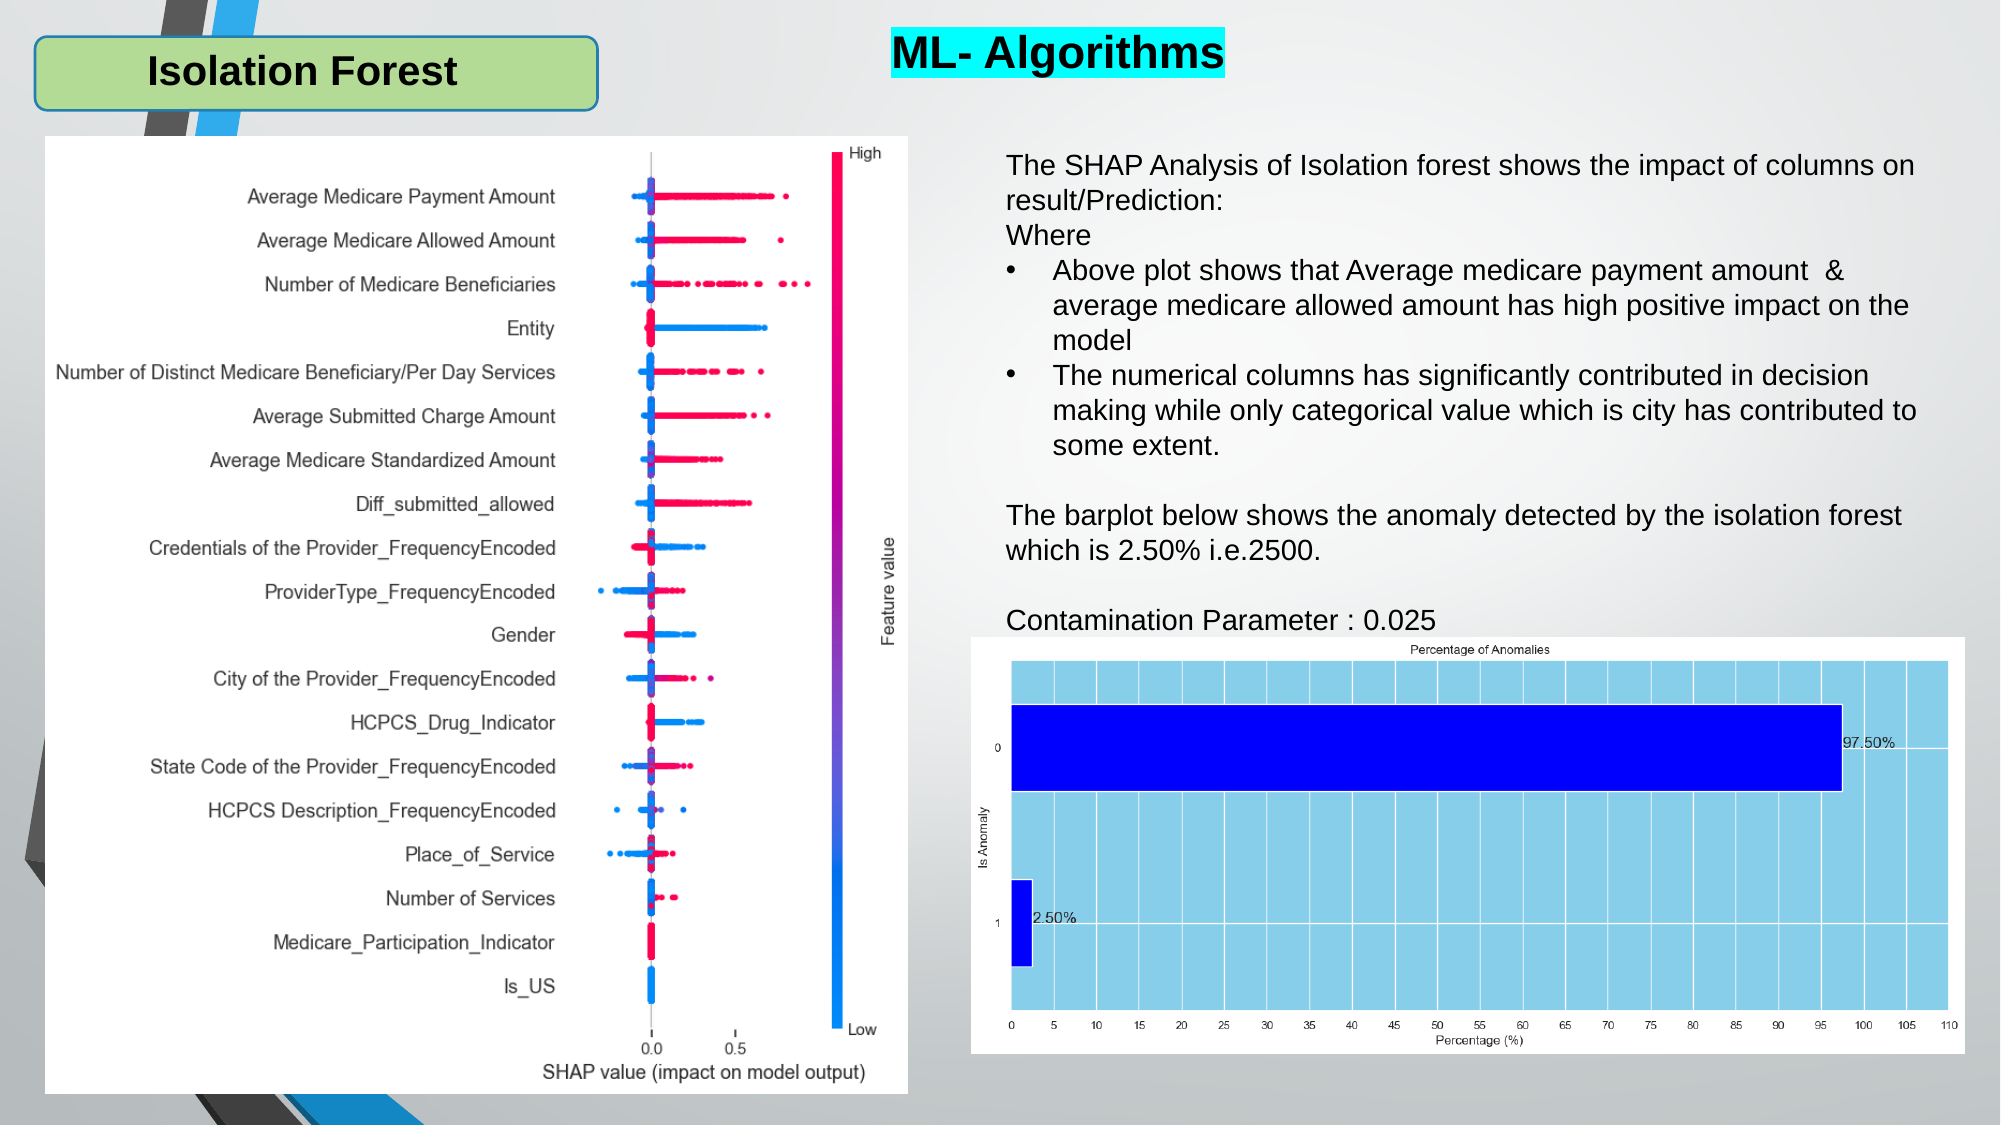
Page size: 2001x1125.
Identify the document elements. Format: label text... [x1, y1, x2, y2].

picture [45, 135, 909, 1095]
text_box Isolation Forest [132, 36, 653, 102]
text_box [33, 35, 599, 112]
picture [971, 637, 1966, 1054]
text_box The SHAP Analysis of Isolation forest shows the impact of columns on result/Prediction: Where Above plot shows that Average medicare payment amount & average medicare allowed amount has high positive impact on the model The numerical columns has significantly contributed in decision making while only categorical value which is city has contributed to some extent. The barplot below shows the anomaly detected by the isolation forest which is 2.50% i.e.2500. Contamination Parameter : 0.025 [991, 139, 1946, 637]
title ML- Algorithms [229, 12, 1888, 87]
